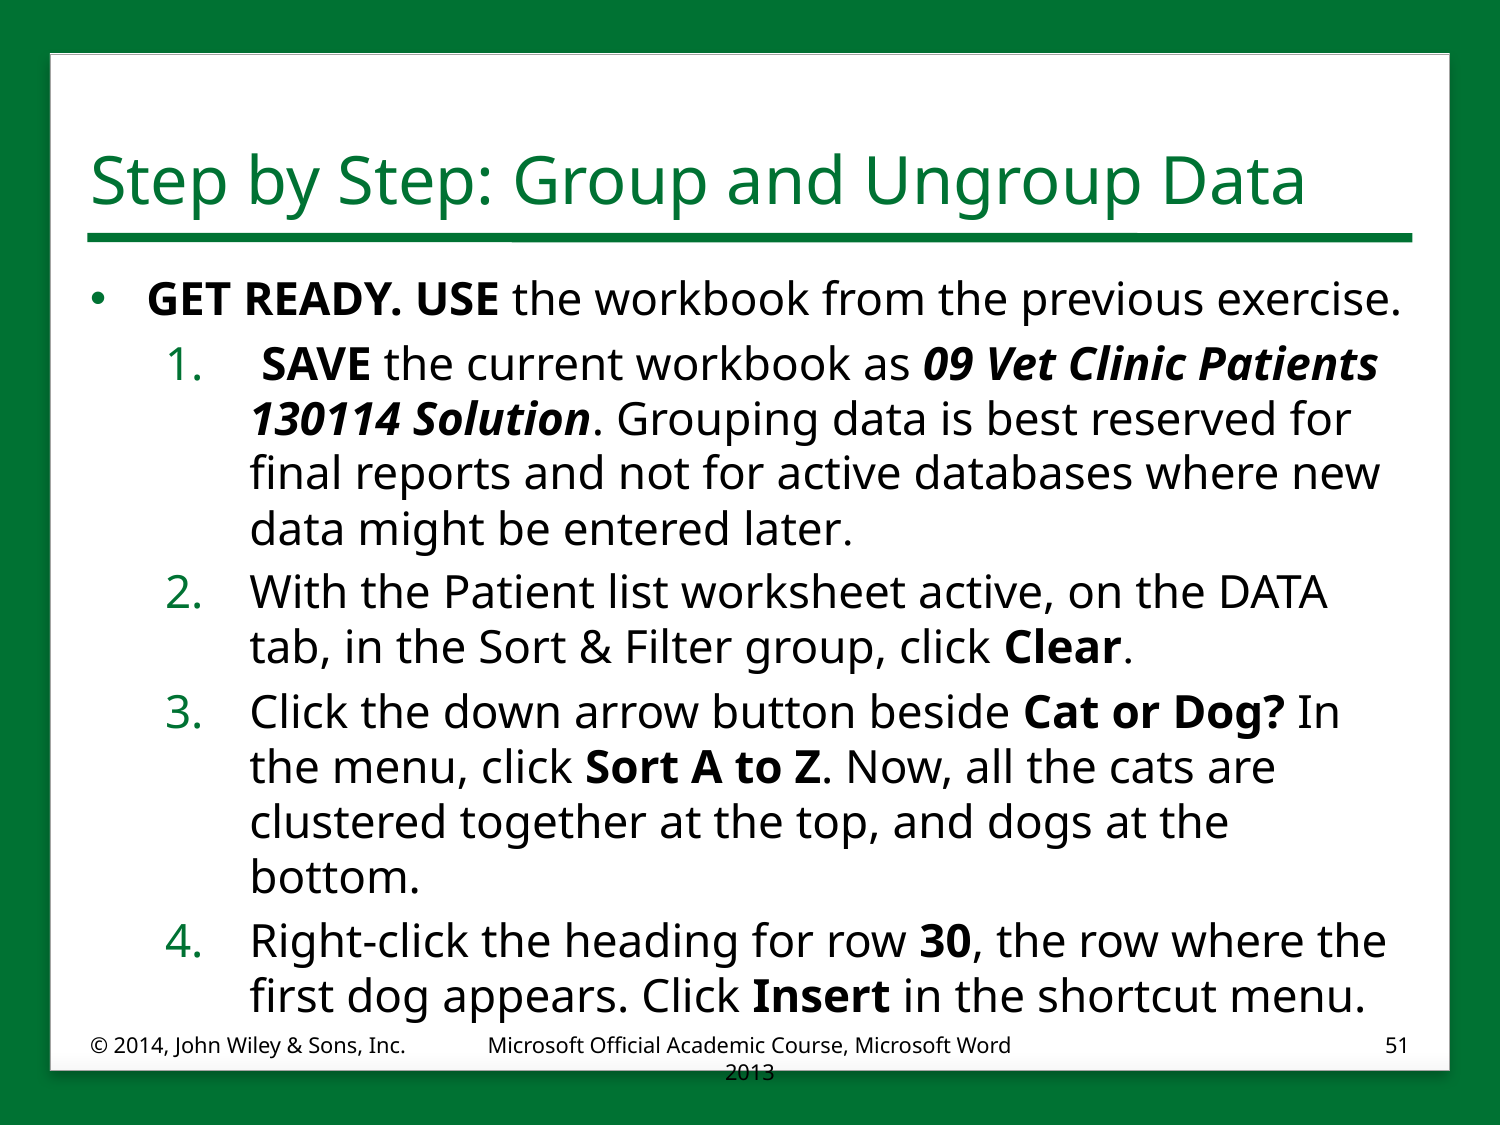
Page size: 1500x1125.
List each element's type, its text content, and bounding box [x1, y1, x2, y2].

title Step by Step: Group and Ungroup Data [74, 74, 1426, 226]
footer Microsoft Official Academic Course, Microsoft Word 2013 [449, 1024, 1051, 1103]
list GET READY. USE the workbook from the previous exercise. SAVE the current workbook as 09 Vet Clinic Patients 130114 Solution. Grouping data is best reserved for final reports and not for active databases where new data might be entered later. With the Patient list worksheet active, on the DATA tab, in the Sort & Filter group, click Clear. Click the down arrow button beside Cat or Dog? In the menu, click Sort A to Z. Now, all the cats are clustered together at the top, and dogs at the bottom. Right-click the heading for row 30, the row where the first dog appears. Click Insert in the shortcut menu. [75, 262, 1425, 1063]
slide_number © 2014, John Wiley & Sons, Inc. [74, 1024, 426, 1103]
slide_number 51 [1074, 1024, 1426, 1103]
